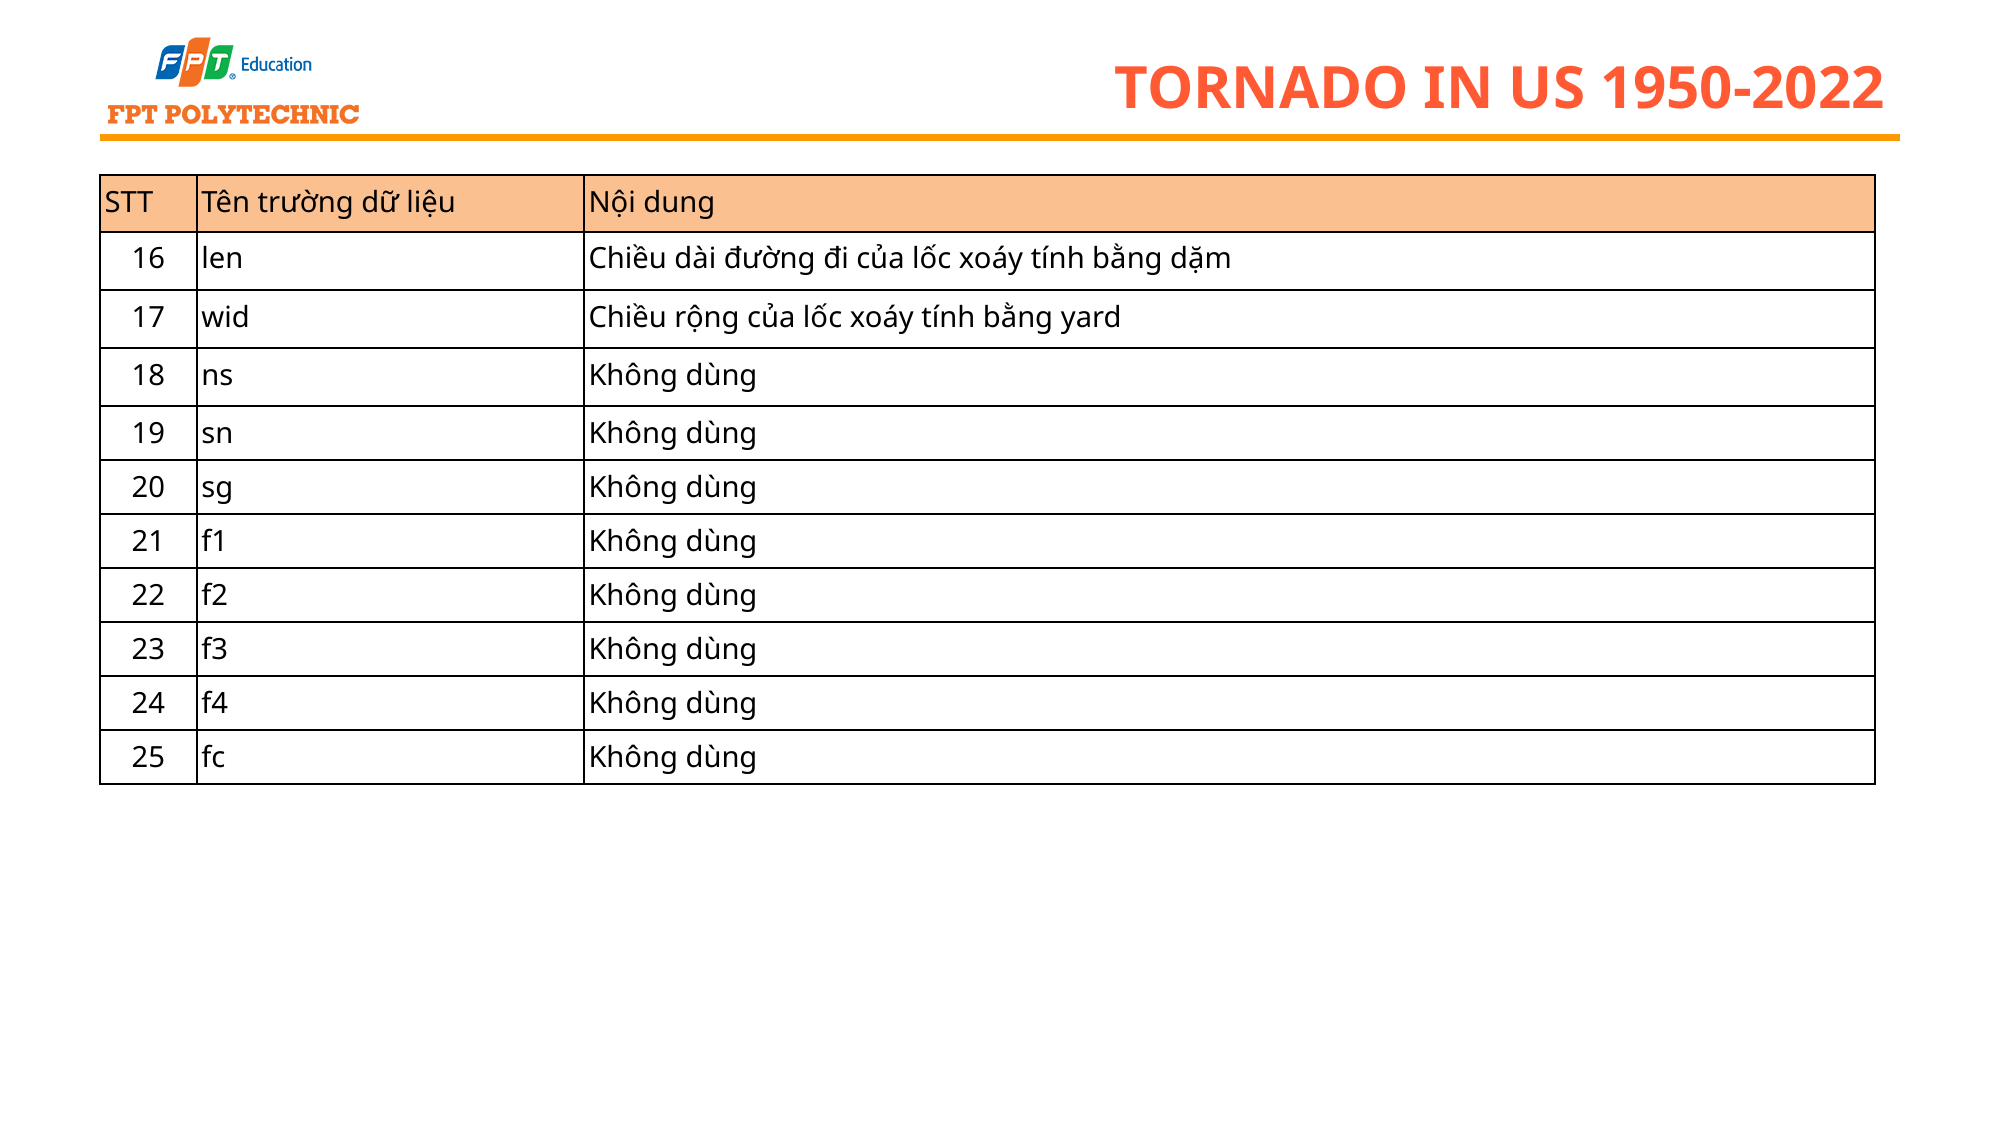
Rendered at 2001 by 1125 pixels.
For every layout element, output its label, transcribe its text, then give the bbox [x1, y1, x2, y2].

table_cell Không dùng [585, 461, 1874, 513]
table_cell len [198, 233, 583, 289]
table_cell f3 [198, 623, 583, 675]
table_header Nội dung [585, 176, 1874, 231]
table_cell 20 [101, 461, 196, 513]
table_cell f4 [198, 677, 583, 729]
table_cell 23 [101, 623, 196, 675]
picture [99, 135, 367, 143]
table_cell Không dùng [585, 569, 1874, 621]
table_cell wid [198, 291, 583, 347]
table_cell 18 [101, 349, 196, 405]
title Tornado in US 1950-2022 [366, 45, 1900, 125]
table_header STT [101, 176, 196, 231]
table_cell Không dùng [585, 677, 1874, 729]
table_cell Chiều rộng của lốc xoáy tính bằng yard [585, 291, 1874, 347]
table_cell ns [198, 349, 583, 405]
table_cell Không dùng [585, 515, 1874, 567]
table_cell Không dùng [585, 349, 1874, 405]
table_cell 19 [101, 407, 196, 459]
table_cell 16 [101, 233, 196, 289]
table_cell sn [198, 407, 583, 459]
table_cell 21 [101, 515, 196, 567]
table_cell 17 [101, 291, 196, 347]
table_cell sg [198, 461, 583, 513]
table_cell Chiều dài đường đi của lốc xoáy tính bằng dặm [585, 233, 1874, 289]
table_cell f2 [198, 569, 583, 621]
table_cell Không dùng [585, 731, 1874, 783]
table_cell f1 [198, 515, 583, 567]
table_cell Không dùng [585, 623, 1874, 675]
table_cell Không dùng [585, 407, 1874, 459]
table_cell 25 [101, 731, 196, 783]
table_cell 22 [101, 569, 196, 621]
table_header Tên trường dữ liệu [198, 176, 583, 231]
table_cell fc [198, 731, 583, 783]
picture [99, 25, 367, 134]
table_cell 24 [101, 677, 196, 729]
